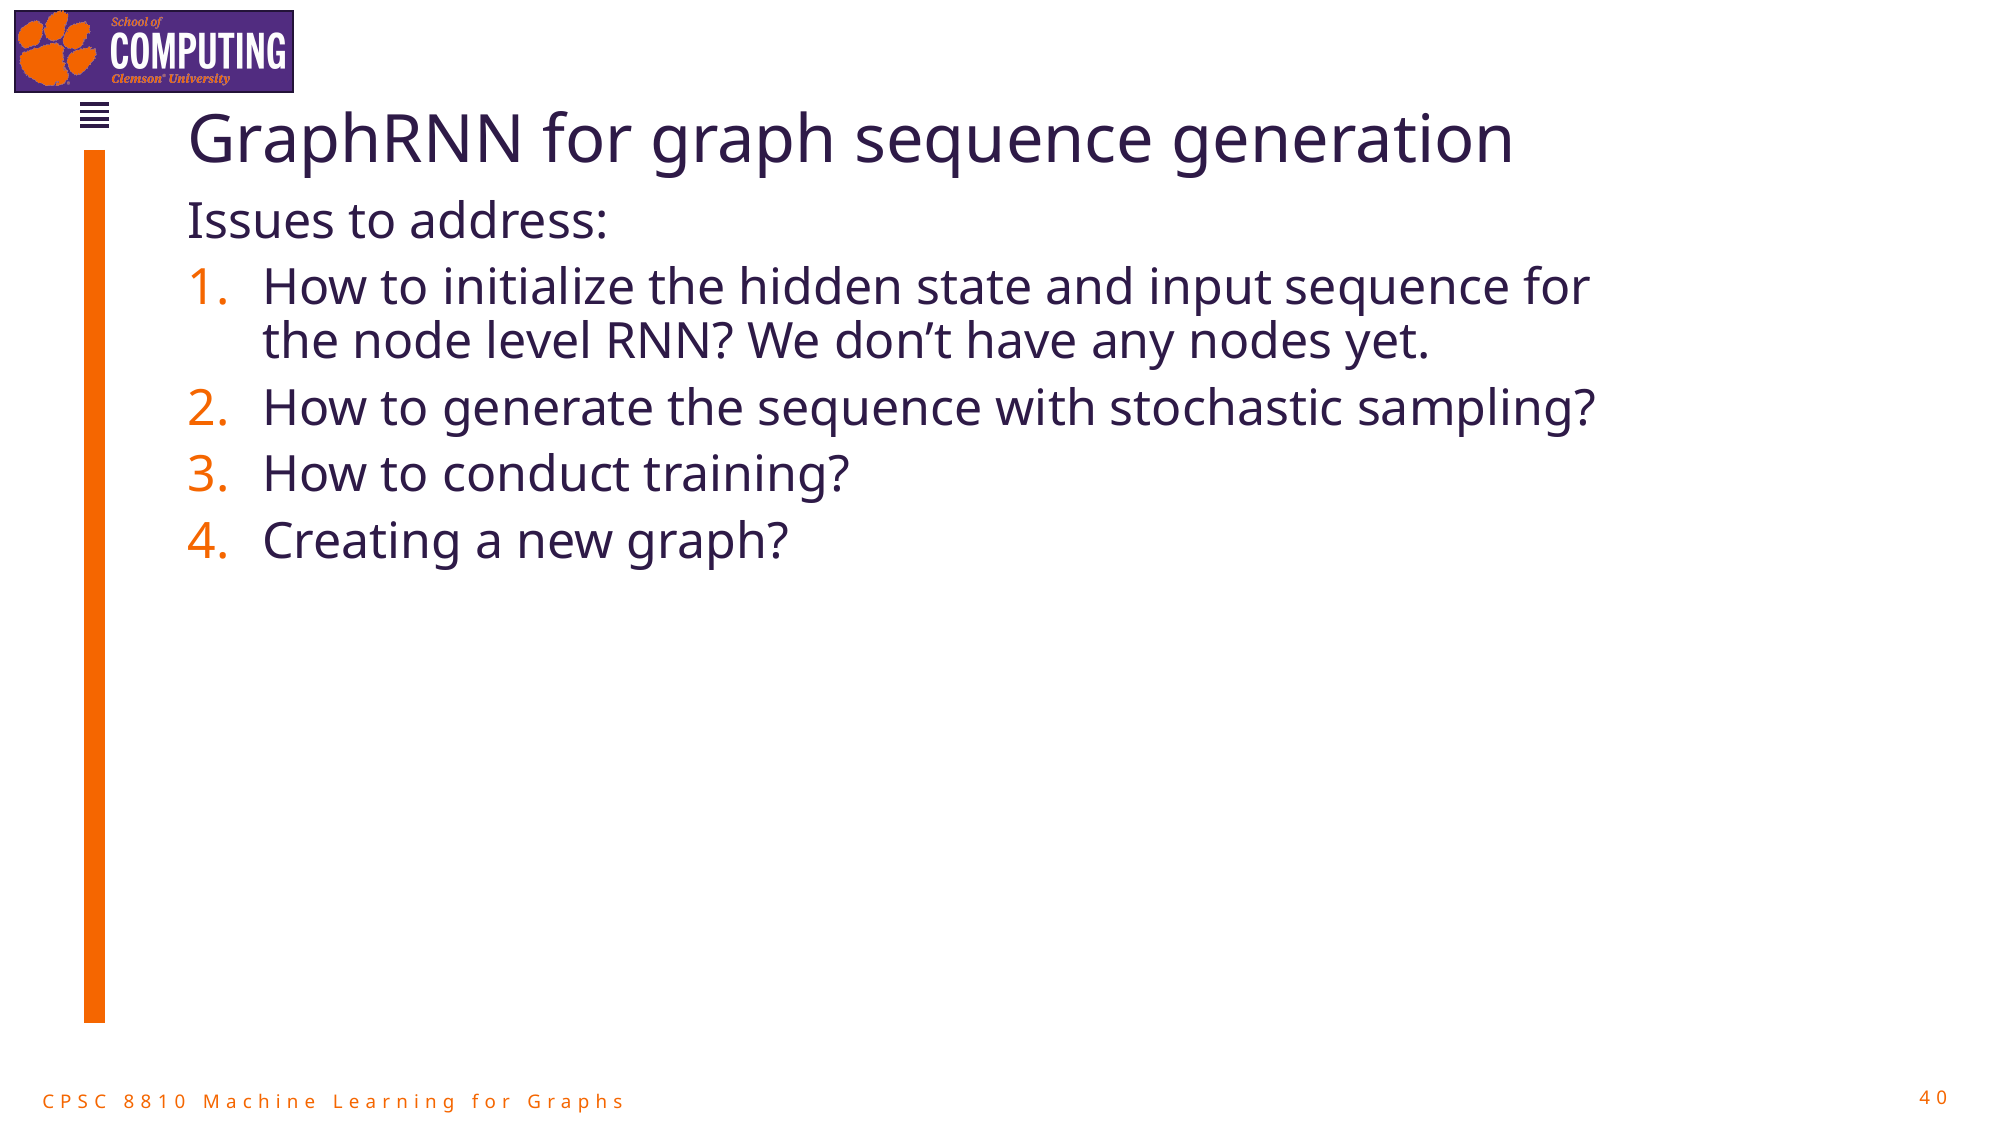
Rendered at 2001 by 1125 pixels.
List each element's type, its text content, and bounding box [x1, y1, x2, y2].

title GraphRNN for graph sequence generation [187, 104, 1913, 178]
list Issues to address: How to initialize the hidden state and input sequence for the node level RNN? We don’t have any nodes yet. How to generate the sequence with stochastic sampling? How to conduct training? Creating a new graph? [187, 195, 1661, 573]
picture [18, 10, 285, 86]
